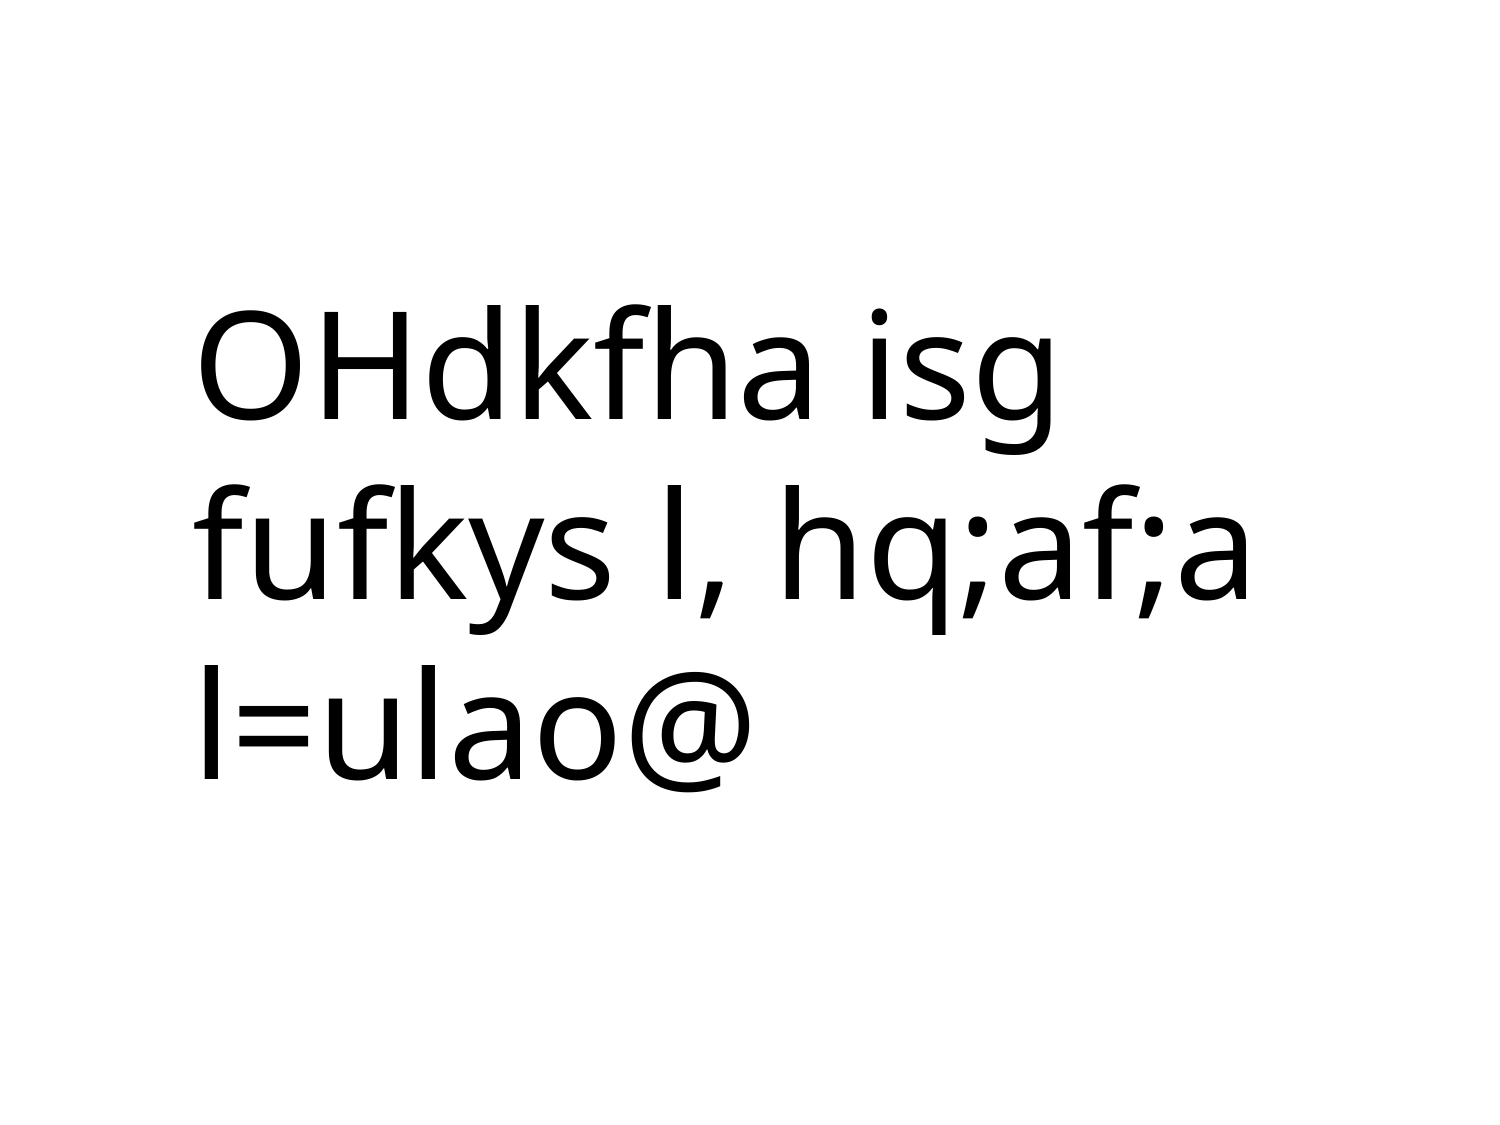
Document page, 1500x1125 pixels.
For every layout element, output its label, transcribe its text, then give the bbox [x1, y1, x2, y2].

text_box OHdkfha isg fufkys l, hq;af;a l=ulao@ [178, 262, 1313, 817]
